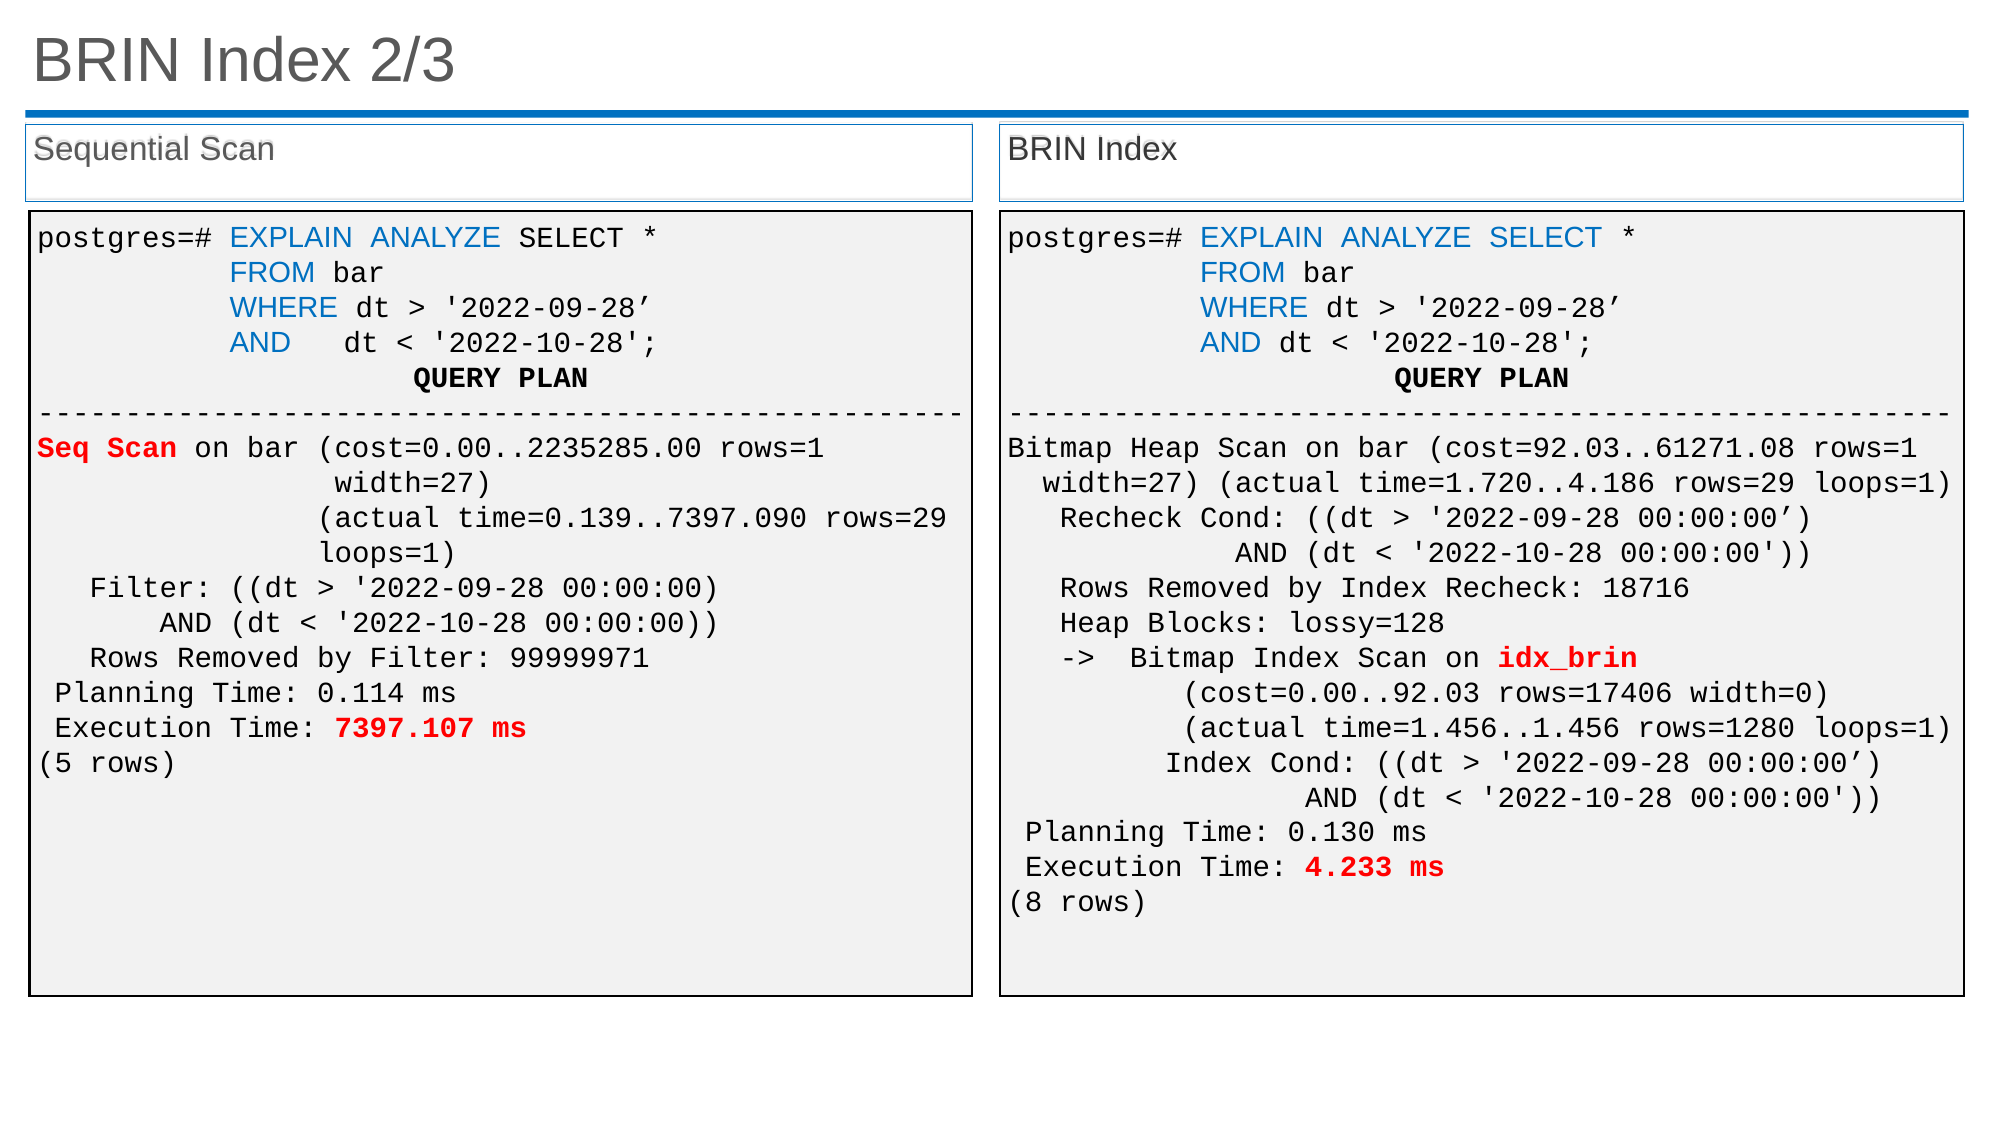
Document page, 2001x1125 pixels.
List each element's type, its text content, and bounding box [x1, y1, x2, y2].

text_box postgres=# EXPLAIN ANALYZE SELECT * FROM bar WHERE dt > '2022-09-28’ AND dt < '2022-10-28'; QUERY PLAN ------------------------------------------------------Bitmap Heap Scan on bar (cost=92.03..61271.08 rows=1 width=27) (actual time=1.720..4.186 rows=29 loops=1) Recheck Cond: ((dt > '2022-09-28 00:00:00’) AND (dt < '2022-10-28 00:00:00')) Rows Removed by Index Recheck: 18716 Heap Blocks: lossy=128 -> Bitmap Index Scan on idx_brin (cost=0.00..92.03 rows=17406 width=0) (actual time=1.456..1.456 rows=1280 loops=1) Index Cond: ((dt > '2022-09-28 00:00:00’) AND (dt < '2022-10-28 00:00:00')) Planning Time: 0.130 ms Execution Time: 4.233 ms (8 rows) [999, 210, 1964, 997]
list Sequential Scan [25, 124, 973, 202]
text_box postgres=# EXPLAIN ANALYZE SELECT * FROM bar WHERE dt > '2022-09-28’ AND dt < '2022-10-28'; QUERY PLAN ----------------------------------------------------- Seq Scan on bar (cost=0.00..2235285.00 rows=1 width=27) (actual time=0.139..7397.090 rows=29 loops=1) Filter: ((dt > '2022-09-28 00:00:00) AND (dt < '2022-10-28 00:00:00)) Rows Removed by Filter: 99999971 Planning Time: 0.114 ms Execution Time: 7397.107 ms (5 rows) [29, 210, 973, 997]
text_box BRIN Index [999, 124, 1964, 202]
title BRIN Index 2/3 [25, 22, 1969, 101]
